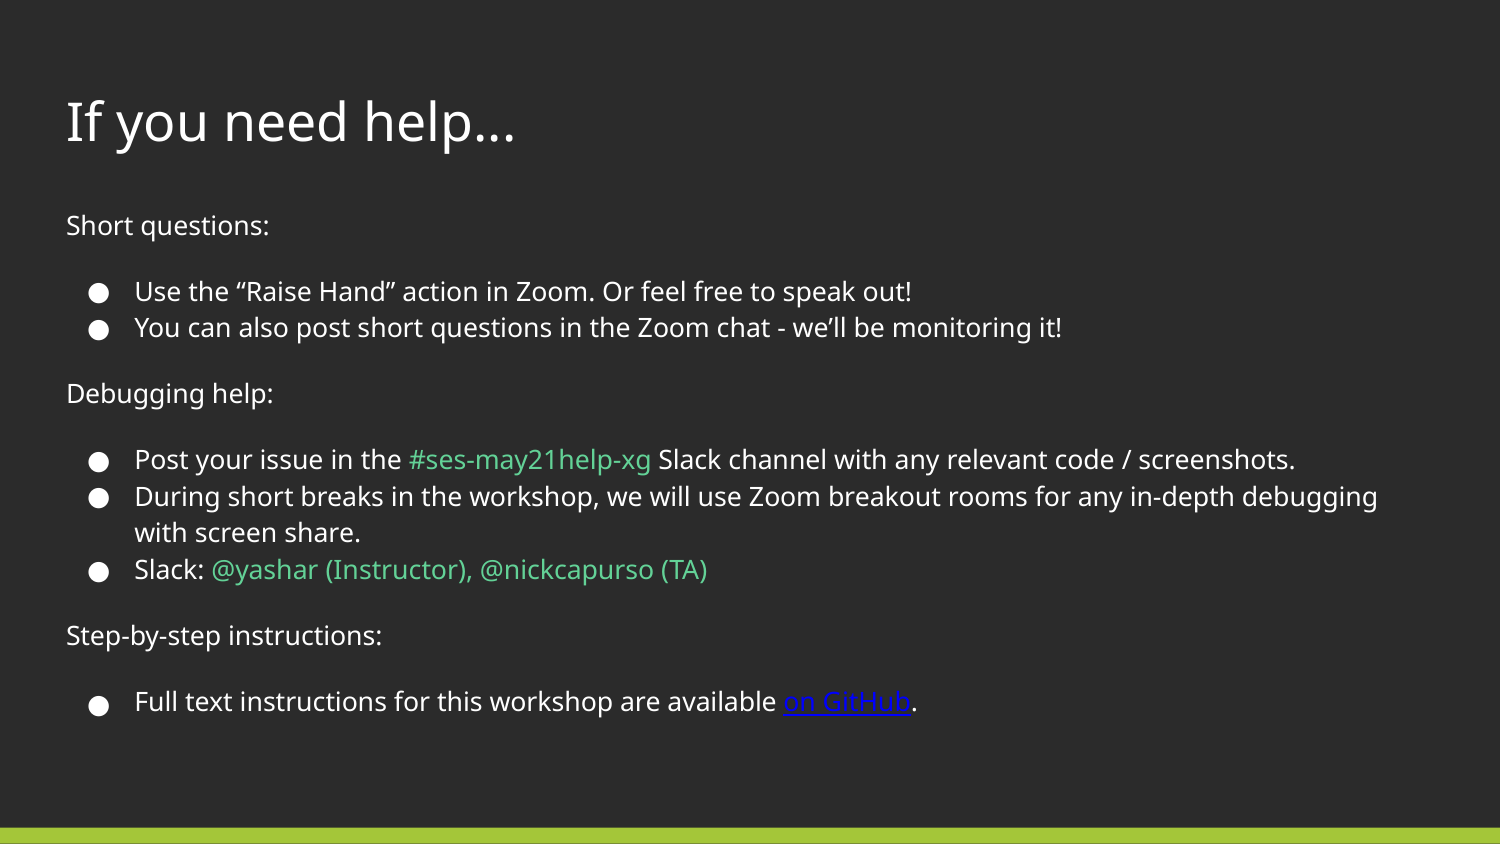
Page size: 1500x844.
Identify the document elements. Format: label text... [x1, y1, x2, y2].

list Short questions: Use the “Raise Hand” action in Zoom. Or feel free to speak out! You can also post short questions in the Zoom chat - we’ll be monitoring it! Debugging help: Post your issue in the #ses-may21help-xg Slack channel with any relevant code / screenshots. During short breaks in the workshop, we will use Zoom breakout rooms for any in-depth debugging with screen share. Slack: @yashar (Instructor), @nickcapurso (TA) Step-by-step instructions: Full text instructions for this workshop are available on GitHub. [50, 188, 1450, 750]
title If you need help... [50, 72, 1450, 168]
